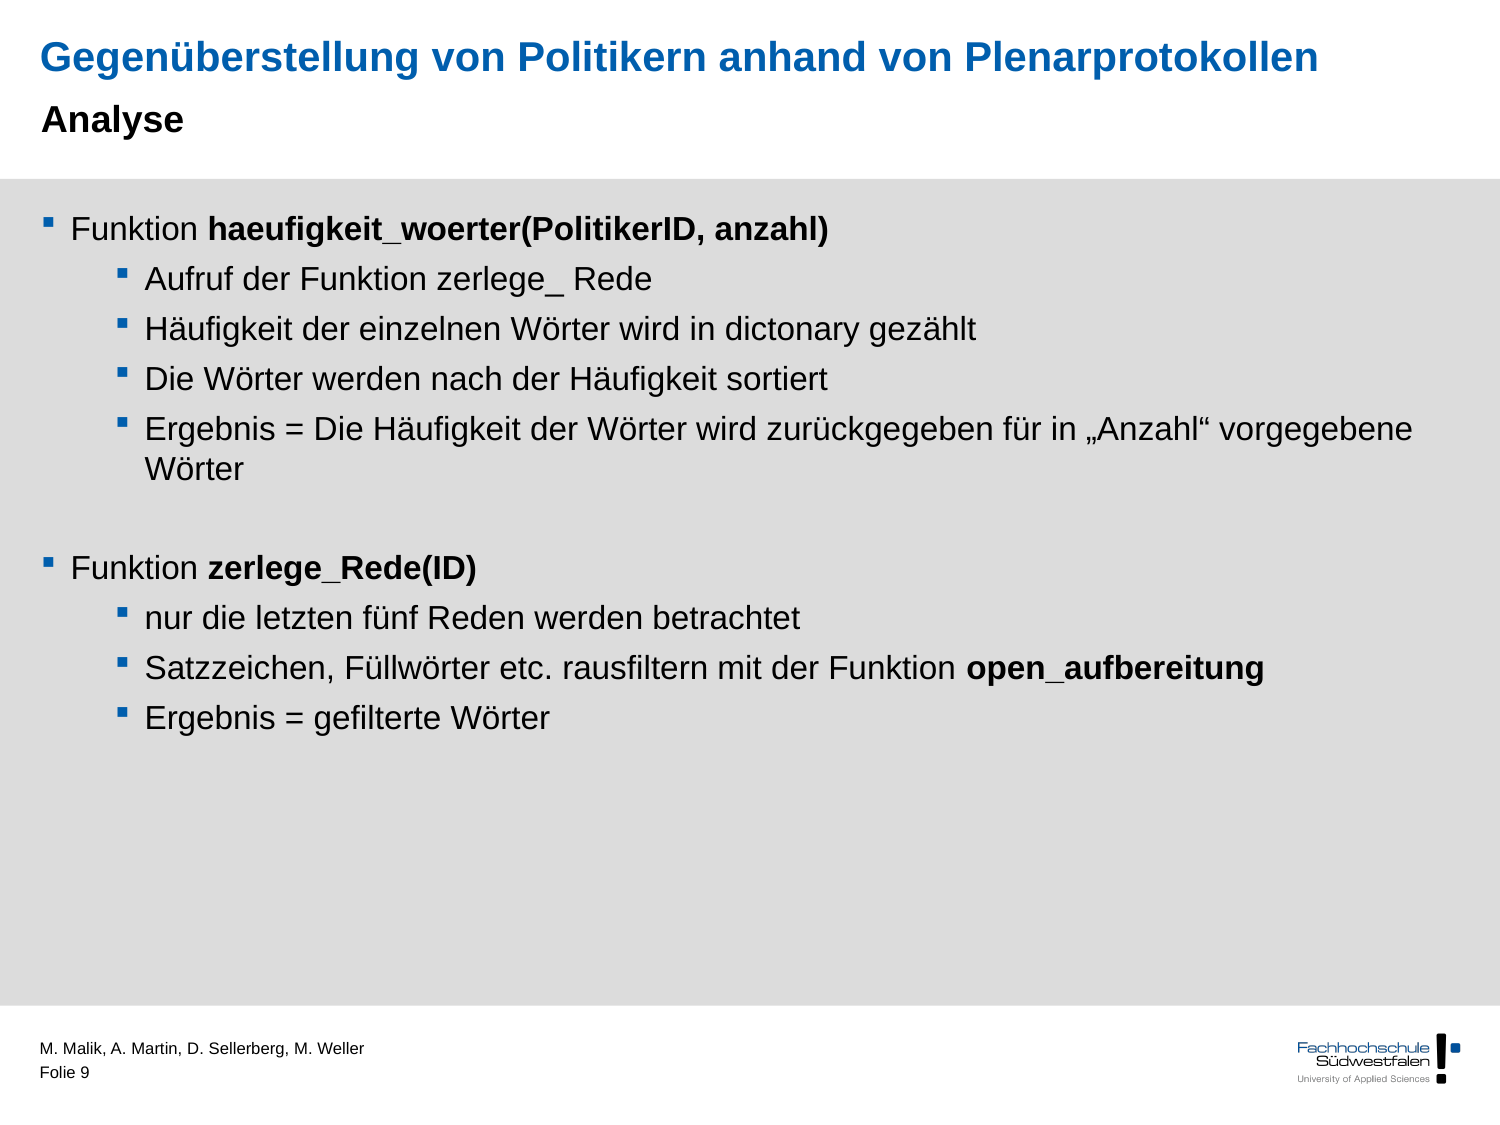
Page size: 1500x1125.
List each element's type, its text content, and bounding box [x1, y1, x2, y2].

title Gegenüberstellung von Politikern anhand von Plenarprotokollen [39, 30, 1460, 88]
list Funktion haeufigkeit_woerter(PolitikerID, anzahl) Aufruf der Funktion zerlege_ Rede Häufigkeit der einzelnen Wörter wird in dictonary gezählt Die Wörter werden nach der Häufigkeit sortiert Ergebnis = Die Häufigkeit der Wörter wird zurückgegeben für in „Anzahl“ vorgegebene Wörter Funktion zerlege_Rede(ID) nur die letzten fünf Reden werden betrachtet Satzzeichen, Füllwörter etc. rausfiltern mit der Funktion open_aufbereitung Ergebnis = gefilterte Wörter [40, 207, 1460, 1006]
footer M. Malik, A. Martin, D. Sellerberg, M. Weller [39, 1037, 1160, 1061]
list Analyse [40, 88, 1458, 149]
